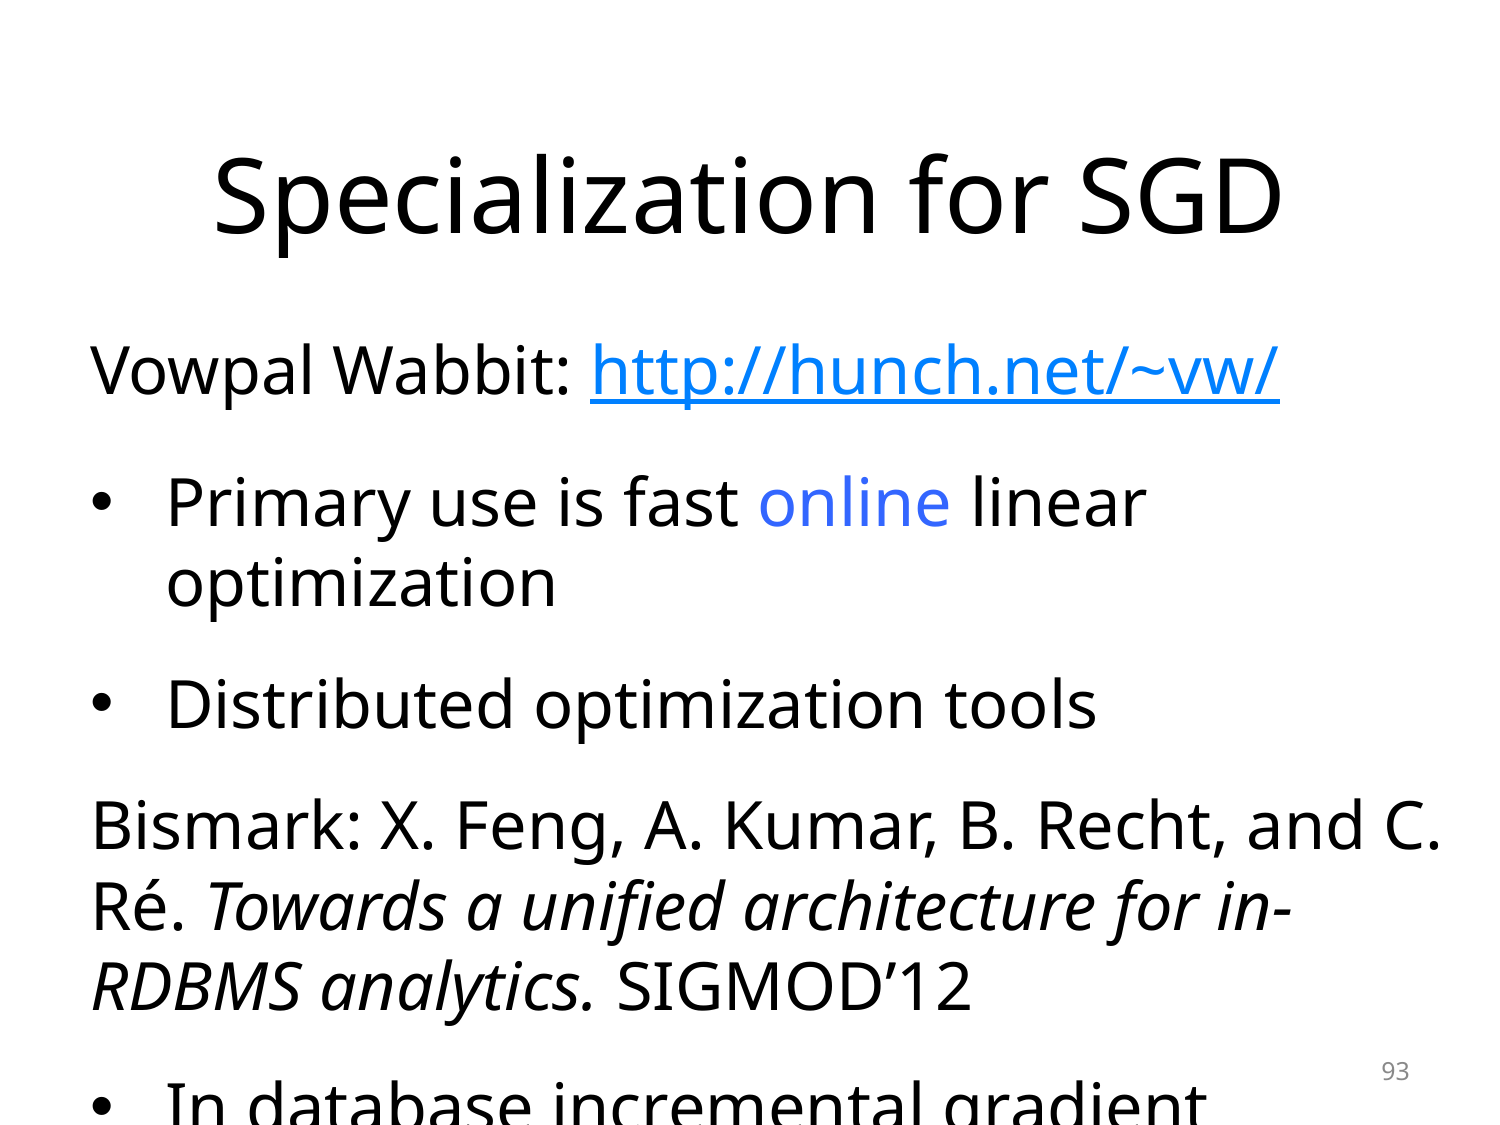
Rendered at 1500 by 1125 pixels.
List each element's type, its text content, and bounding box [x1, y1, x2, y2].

title Specialization for SGD [74, 97, 1426, 286]
list Vowpal Wabbit: http://hunch.net/~vw/ Primary use is fast online linear optimization Distributed optimization tools Bismark: X. Feng, A. Kumar, B. Recht, and C. Ré. Towards a unified architecture for in-RDBMS analytics. SIGMOD’12 In database incremental gradient descent [74, 319, 1463, 1013]
slide_number 93 [1074, 1042, 1425, 1103]
